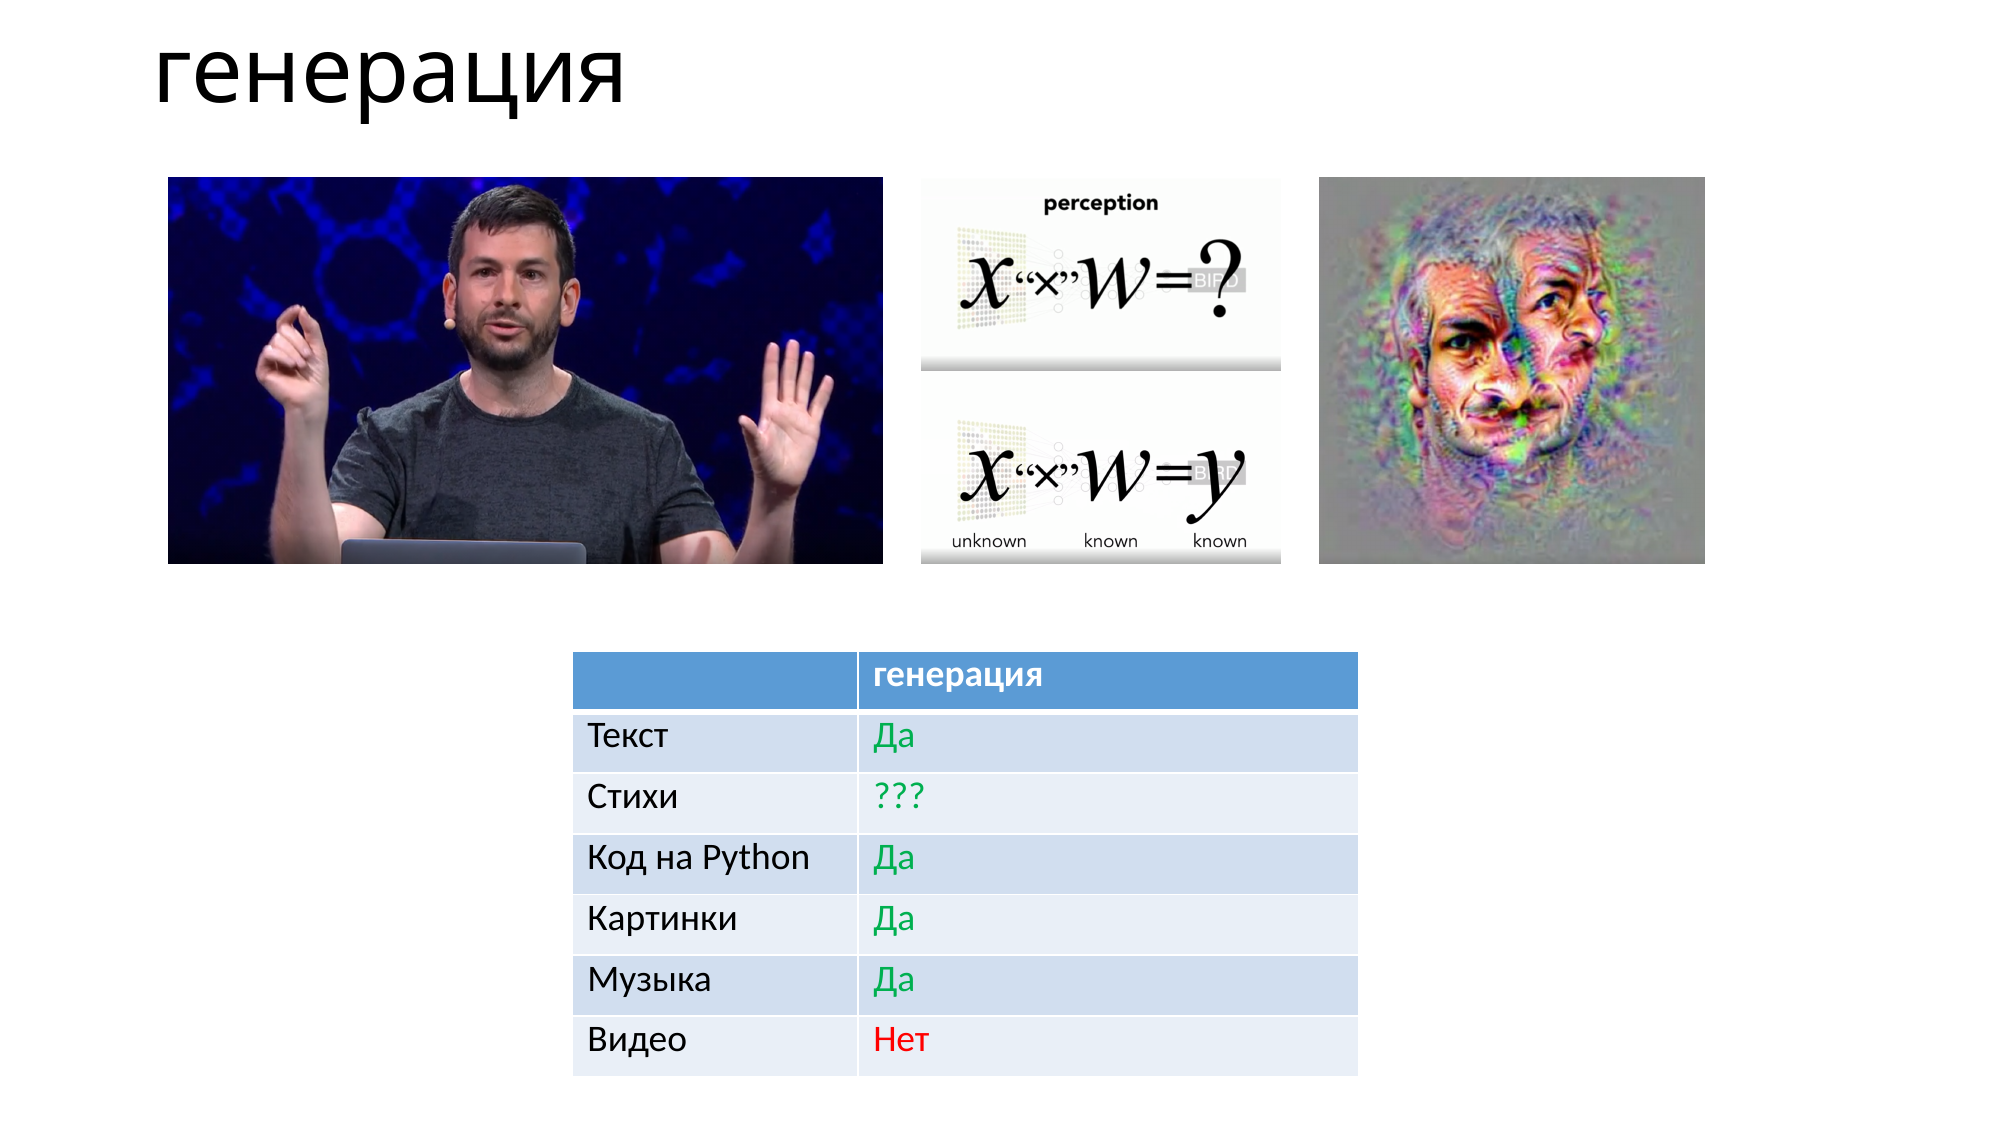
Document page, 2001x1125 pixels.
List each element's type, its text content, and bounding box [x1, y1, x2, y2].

table_cell Видео [573, 1017, 857, 1076]
table_cell Да [859, 715, 1358, 772]
table_cell Текст [573, 715, 857, 772]
table_header генерация [859, 652, 1358, 709]
title генерация [137, 0, 1863, 147]
table_cell Да [859, 835, 1358, 894]
table_cell Музыка [573, 956, 857, 1015]
table_cell Да [859, 956, 1358, 1015]
picture [168, 177, 883, 564]
table_cell Да [859, 895, 1358, 954]
picture [1319, 177, 1706, 564]
picture [921, 178, 1281, 564]
table_cell Стихи [573, 774, 857, 833]
table_cell Нет [859, 1017, 1358, 1076]
table_header [573, 652, 857, 709]
table_cell ??? [859, 774, 1358, 833]
table_cell Картинки [573, 895, 857, 954]
table_cell Код на Python [573, 835, 857, 894]
